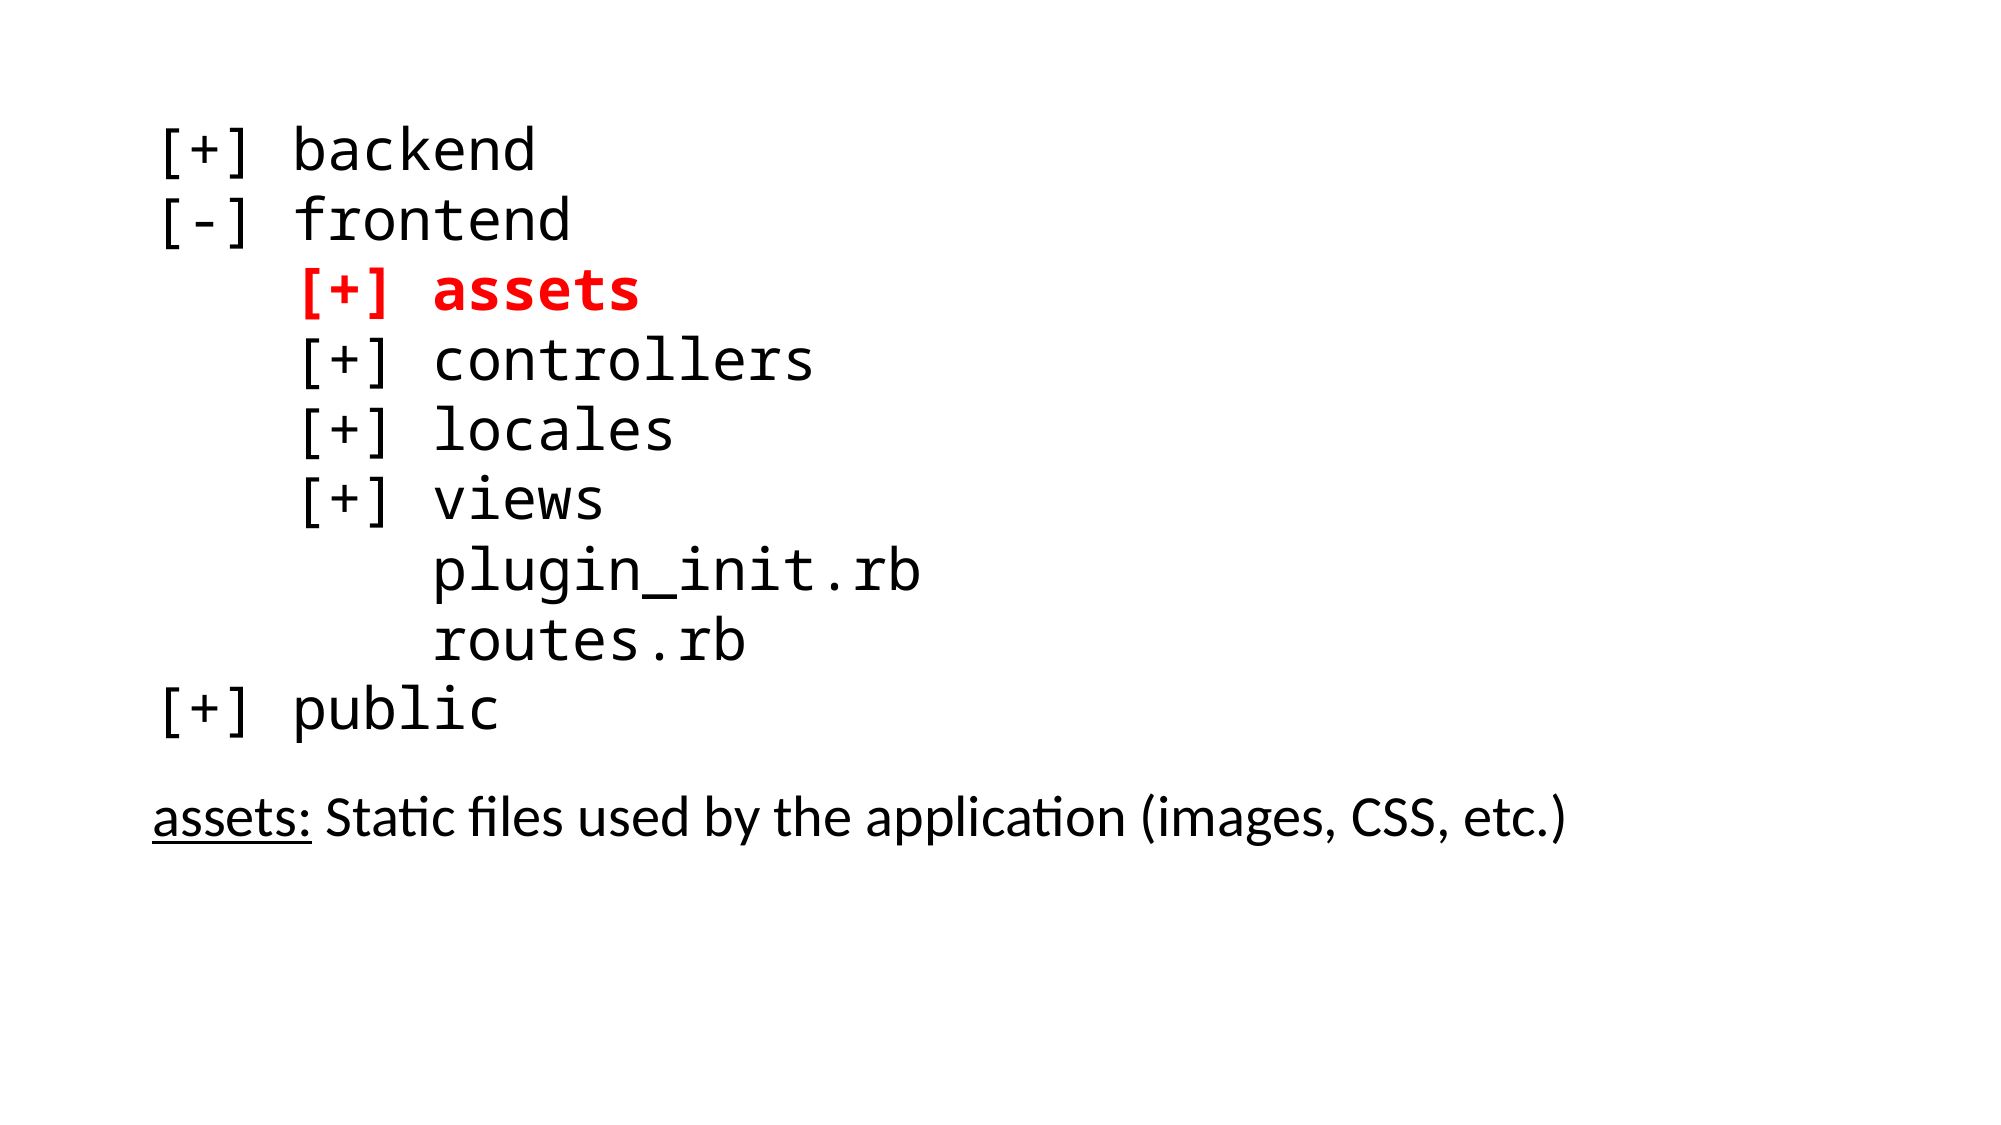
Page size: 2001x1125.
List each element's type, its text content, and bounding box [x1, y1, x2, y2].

list [+] backend [-] frontend [+] assets [+] controllers [+] locales [+] views plugin_init.rb routes.rb [+] public [137, 104, 1863, 771]
text_box assets: Static files used by the application (images, CSS, etc.) [137, 771, 1863, 1014]
